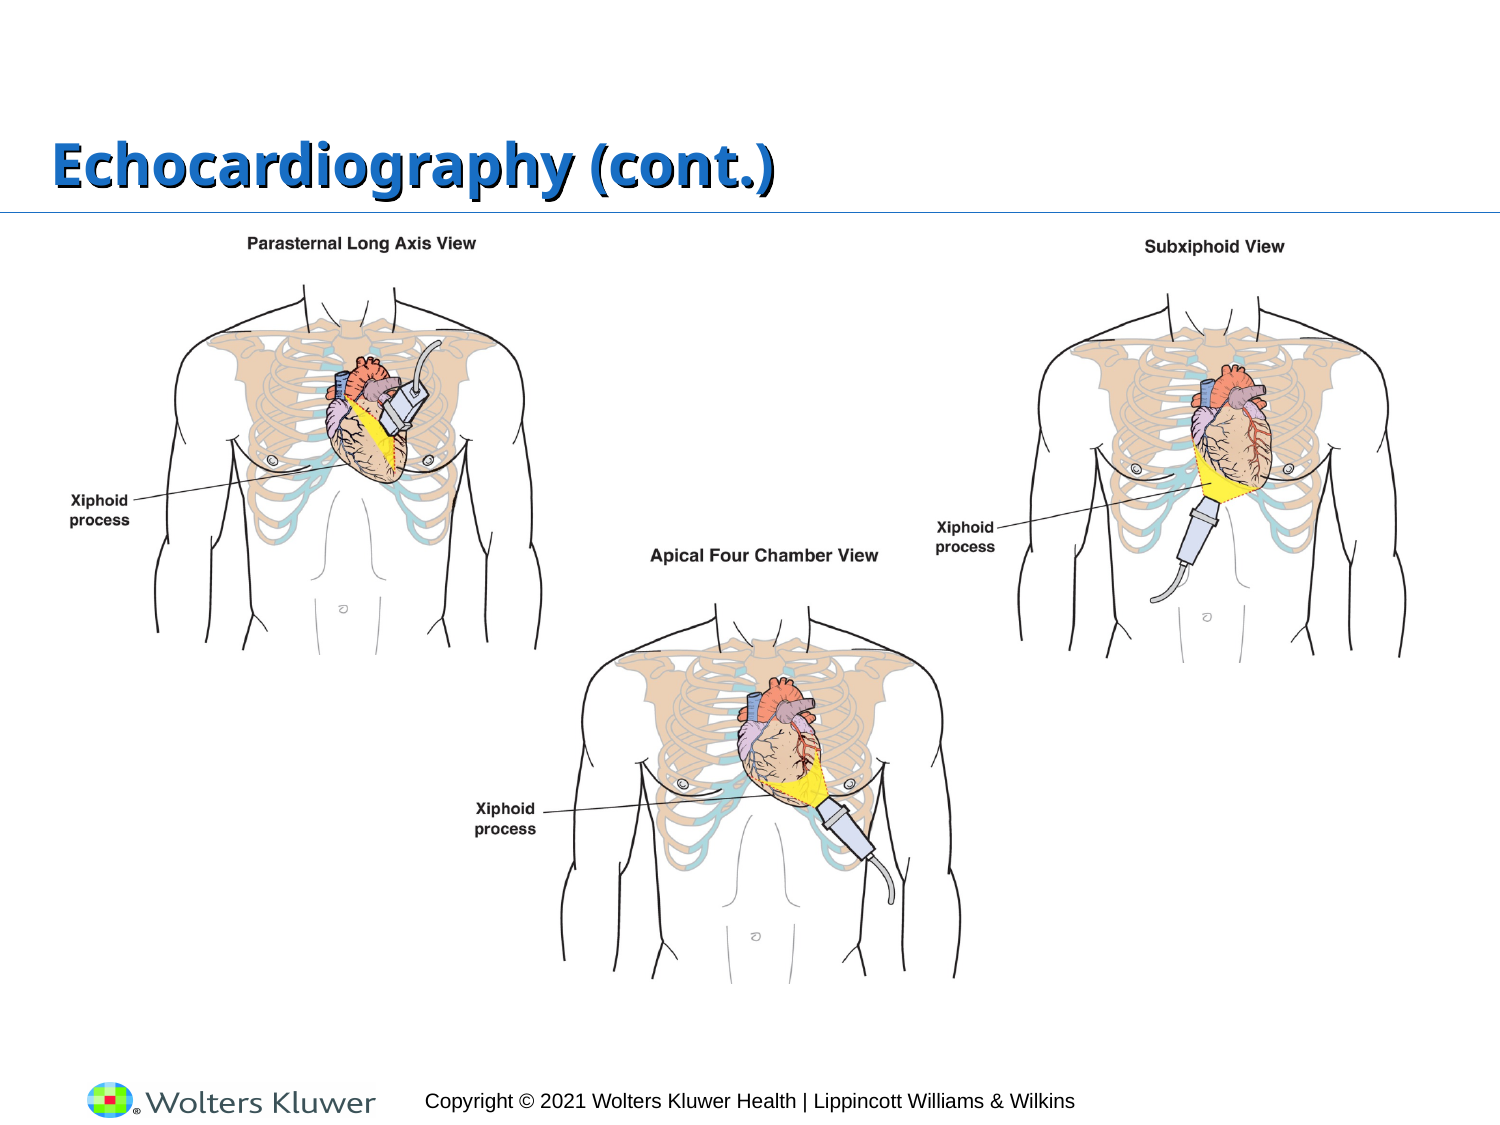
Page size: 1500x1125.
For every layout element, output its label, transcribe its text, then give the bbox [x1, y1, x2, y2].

picture [87, 1082, 376, 1118]
picture [69, 233, 1407, 984]
title Echocardiography (cont.) [50, 134, 1468, 199]
